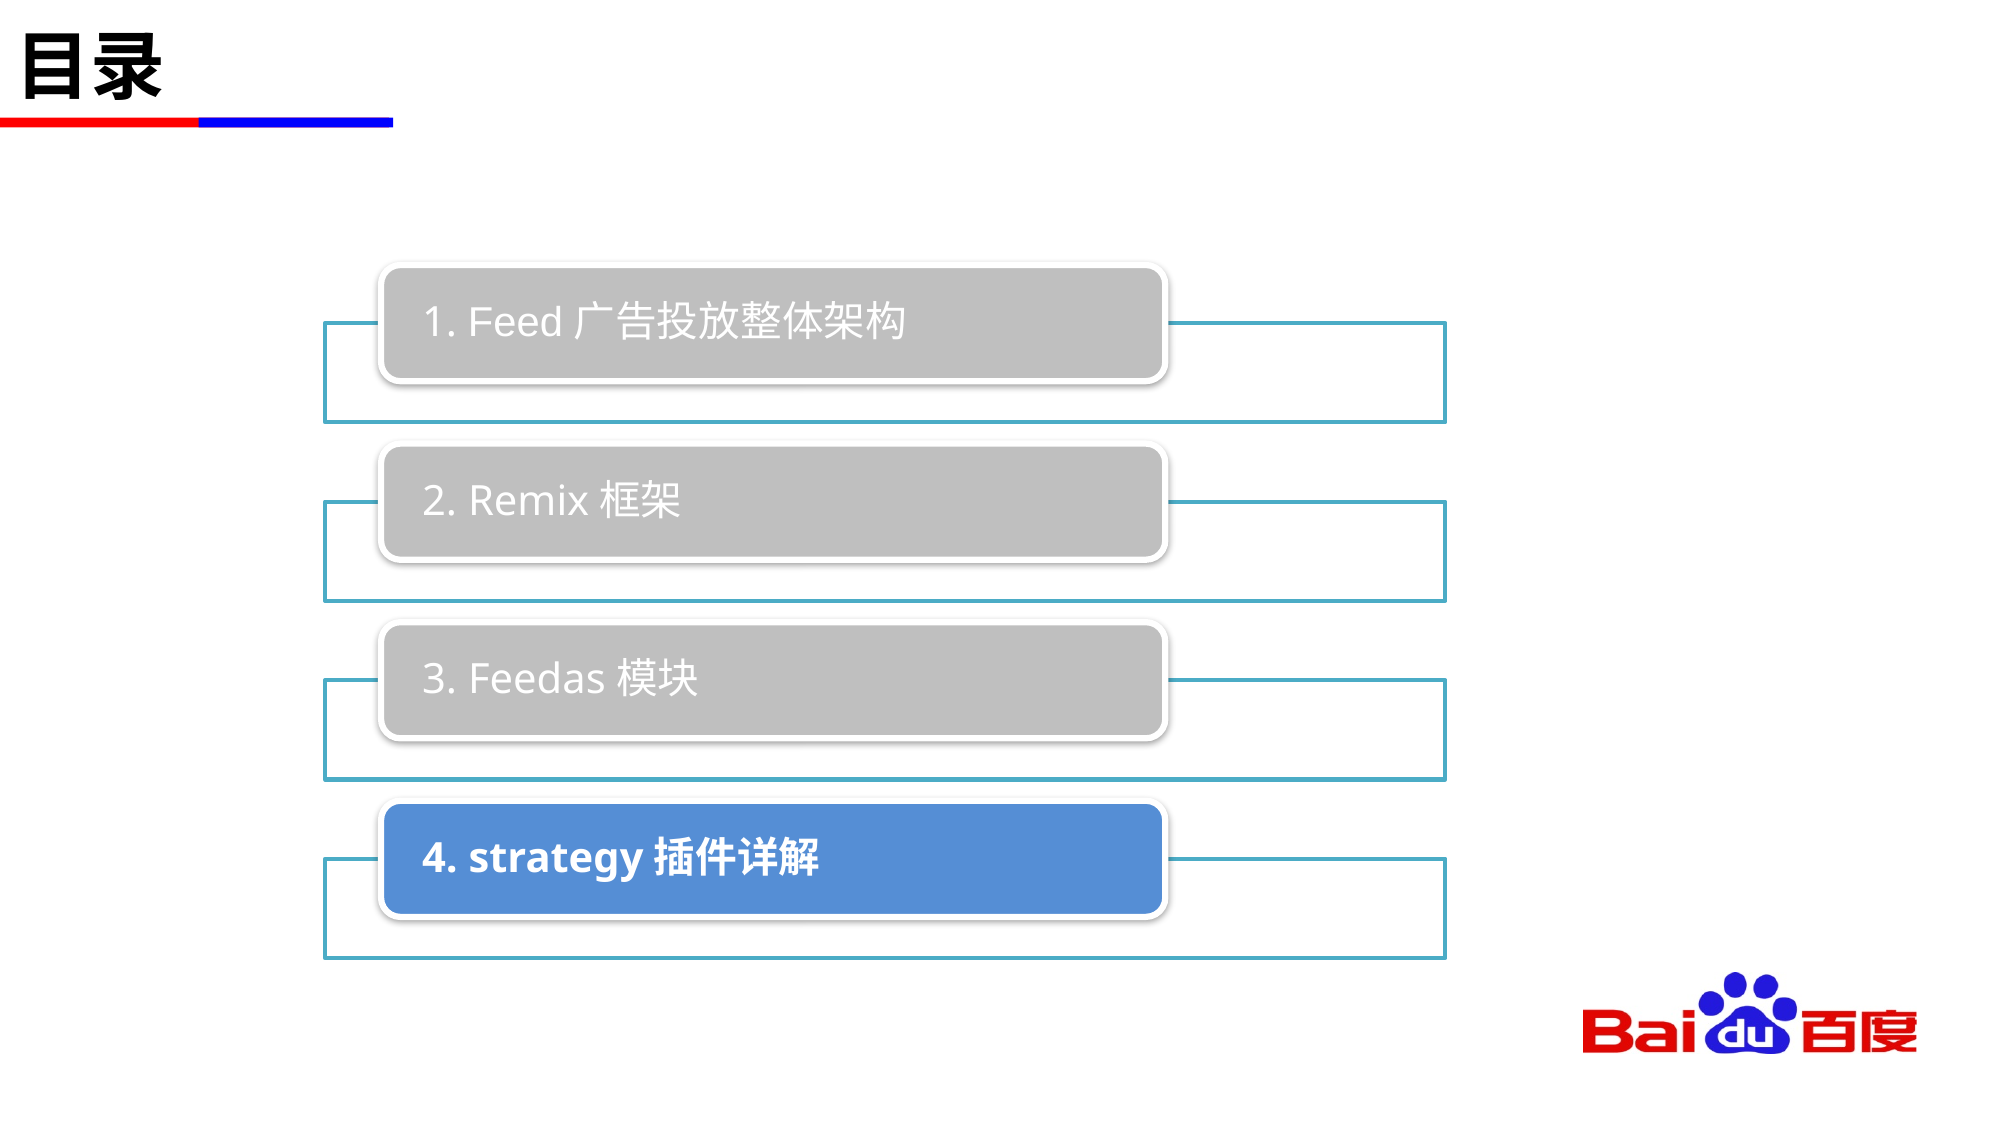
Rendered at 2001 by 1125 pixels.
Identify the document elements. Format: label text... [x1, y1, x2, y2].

picture [1583, 972, 1917, 1054]
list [324, 254, 1446, 969]
title 目录 [0, 0, 1801, 128]
